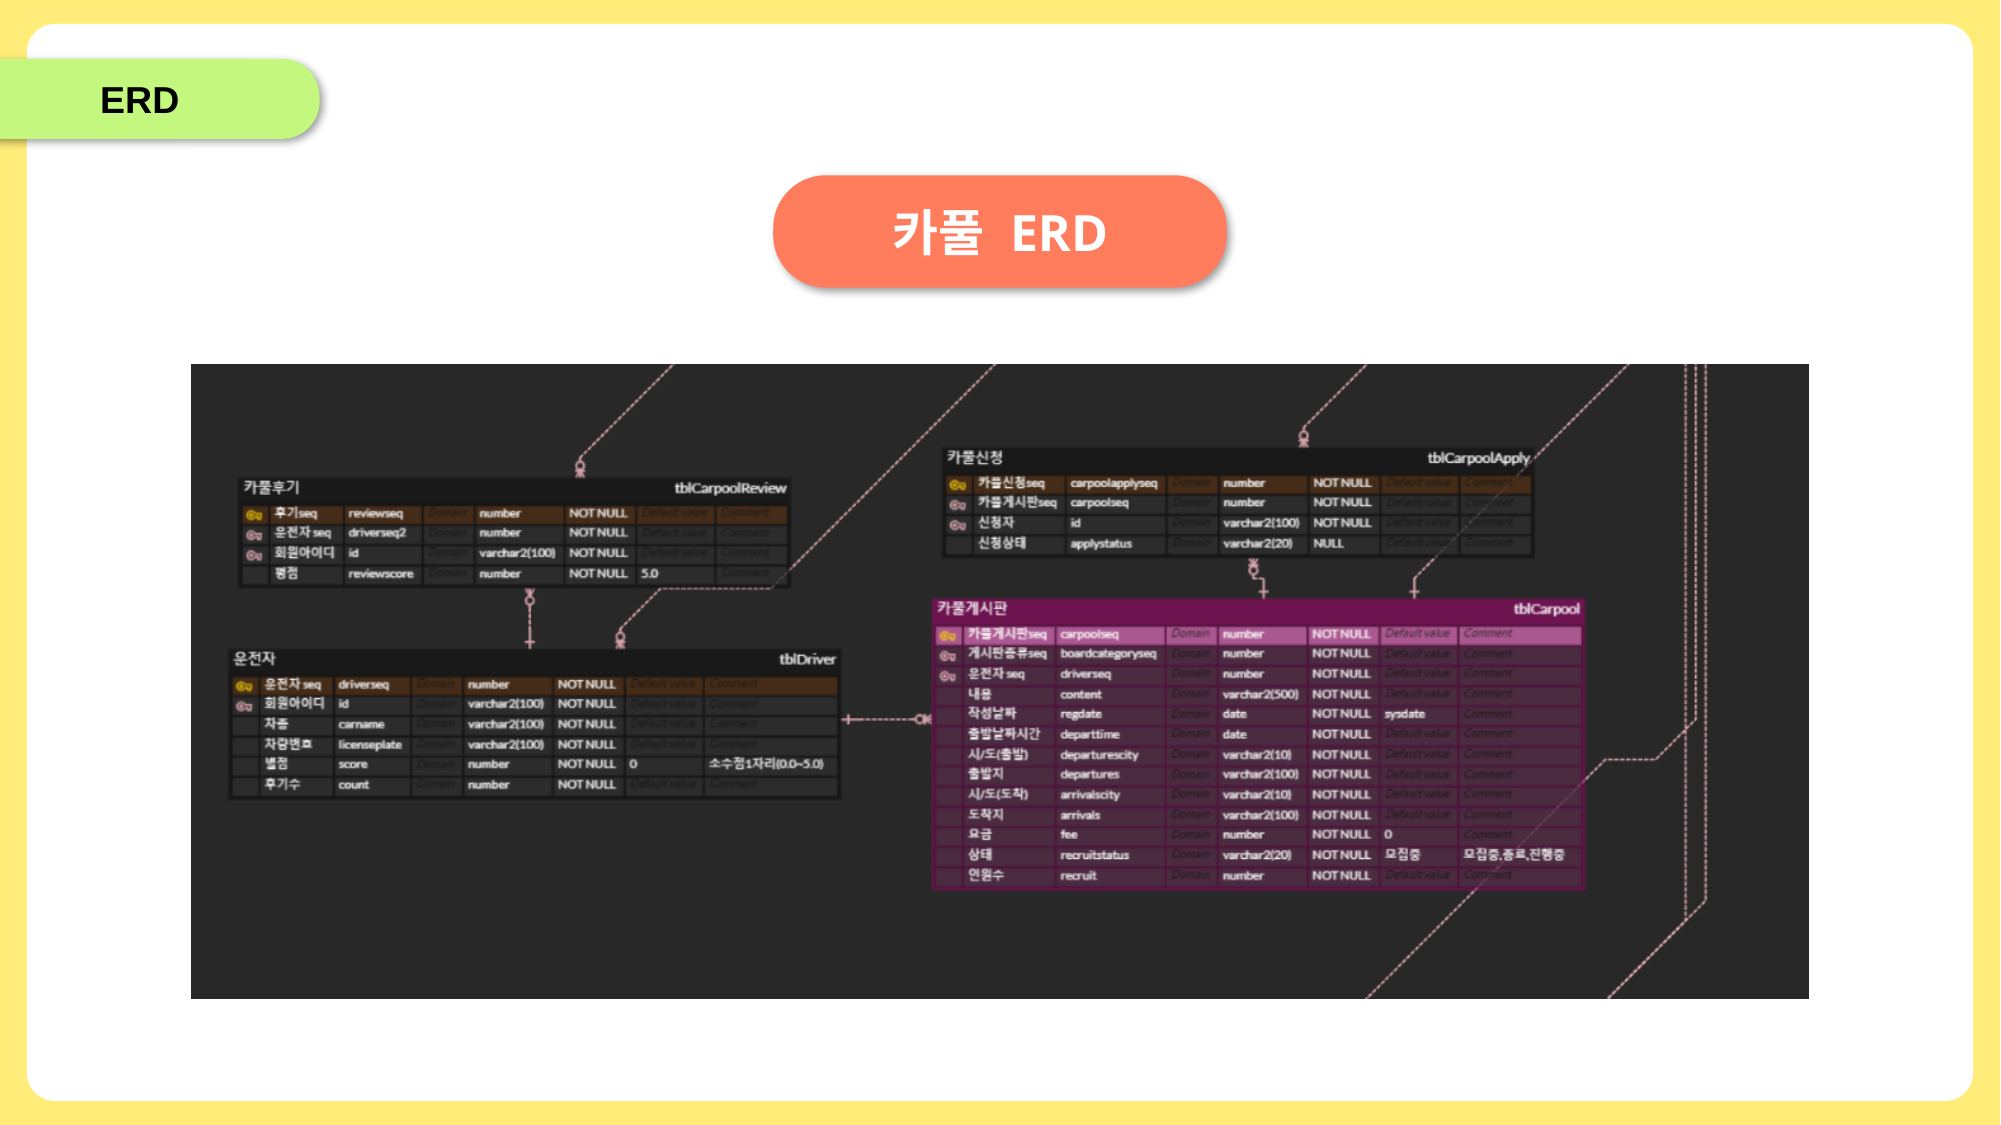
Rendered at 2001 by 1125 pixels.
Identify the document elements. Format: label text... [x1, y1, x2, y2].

picture [191, 364, 1809, 999]
text_box [26, 23, 1974, 1101]
text_box [0, 58, 320, 139]
text_box 카풀 ERD [773, 175, 1227, 288]
text_box ERD [30, 68, 249, 129]
